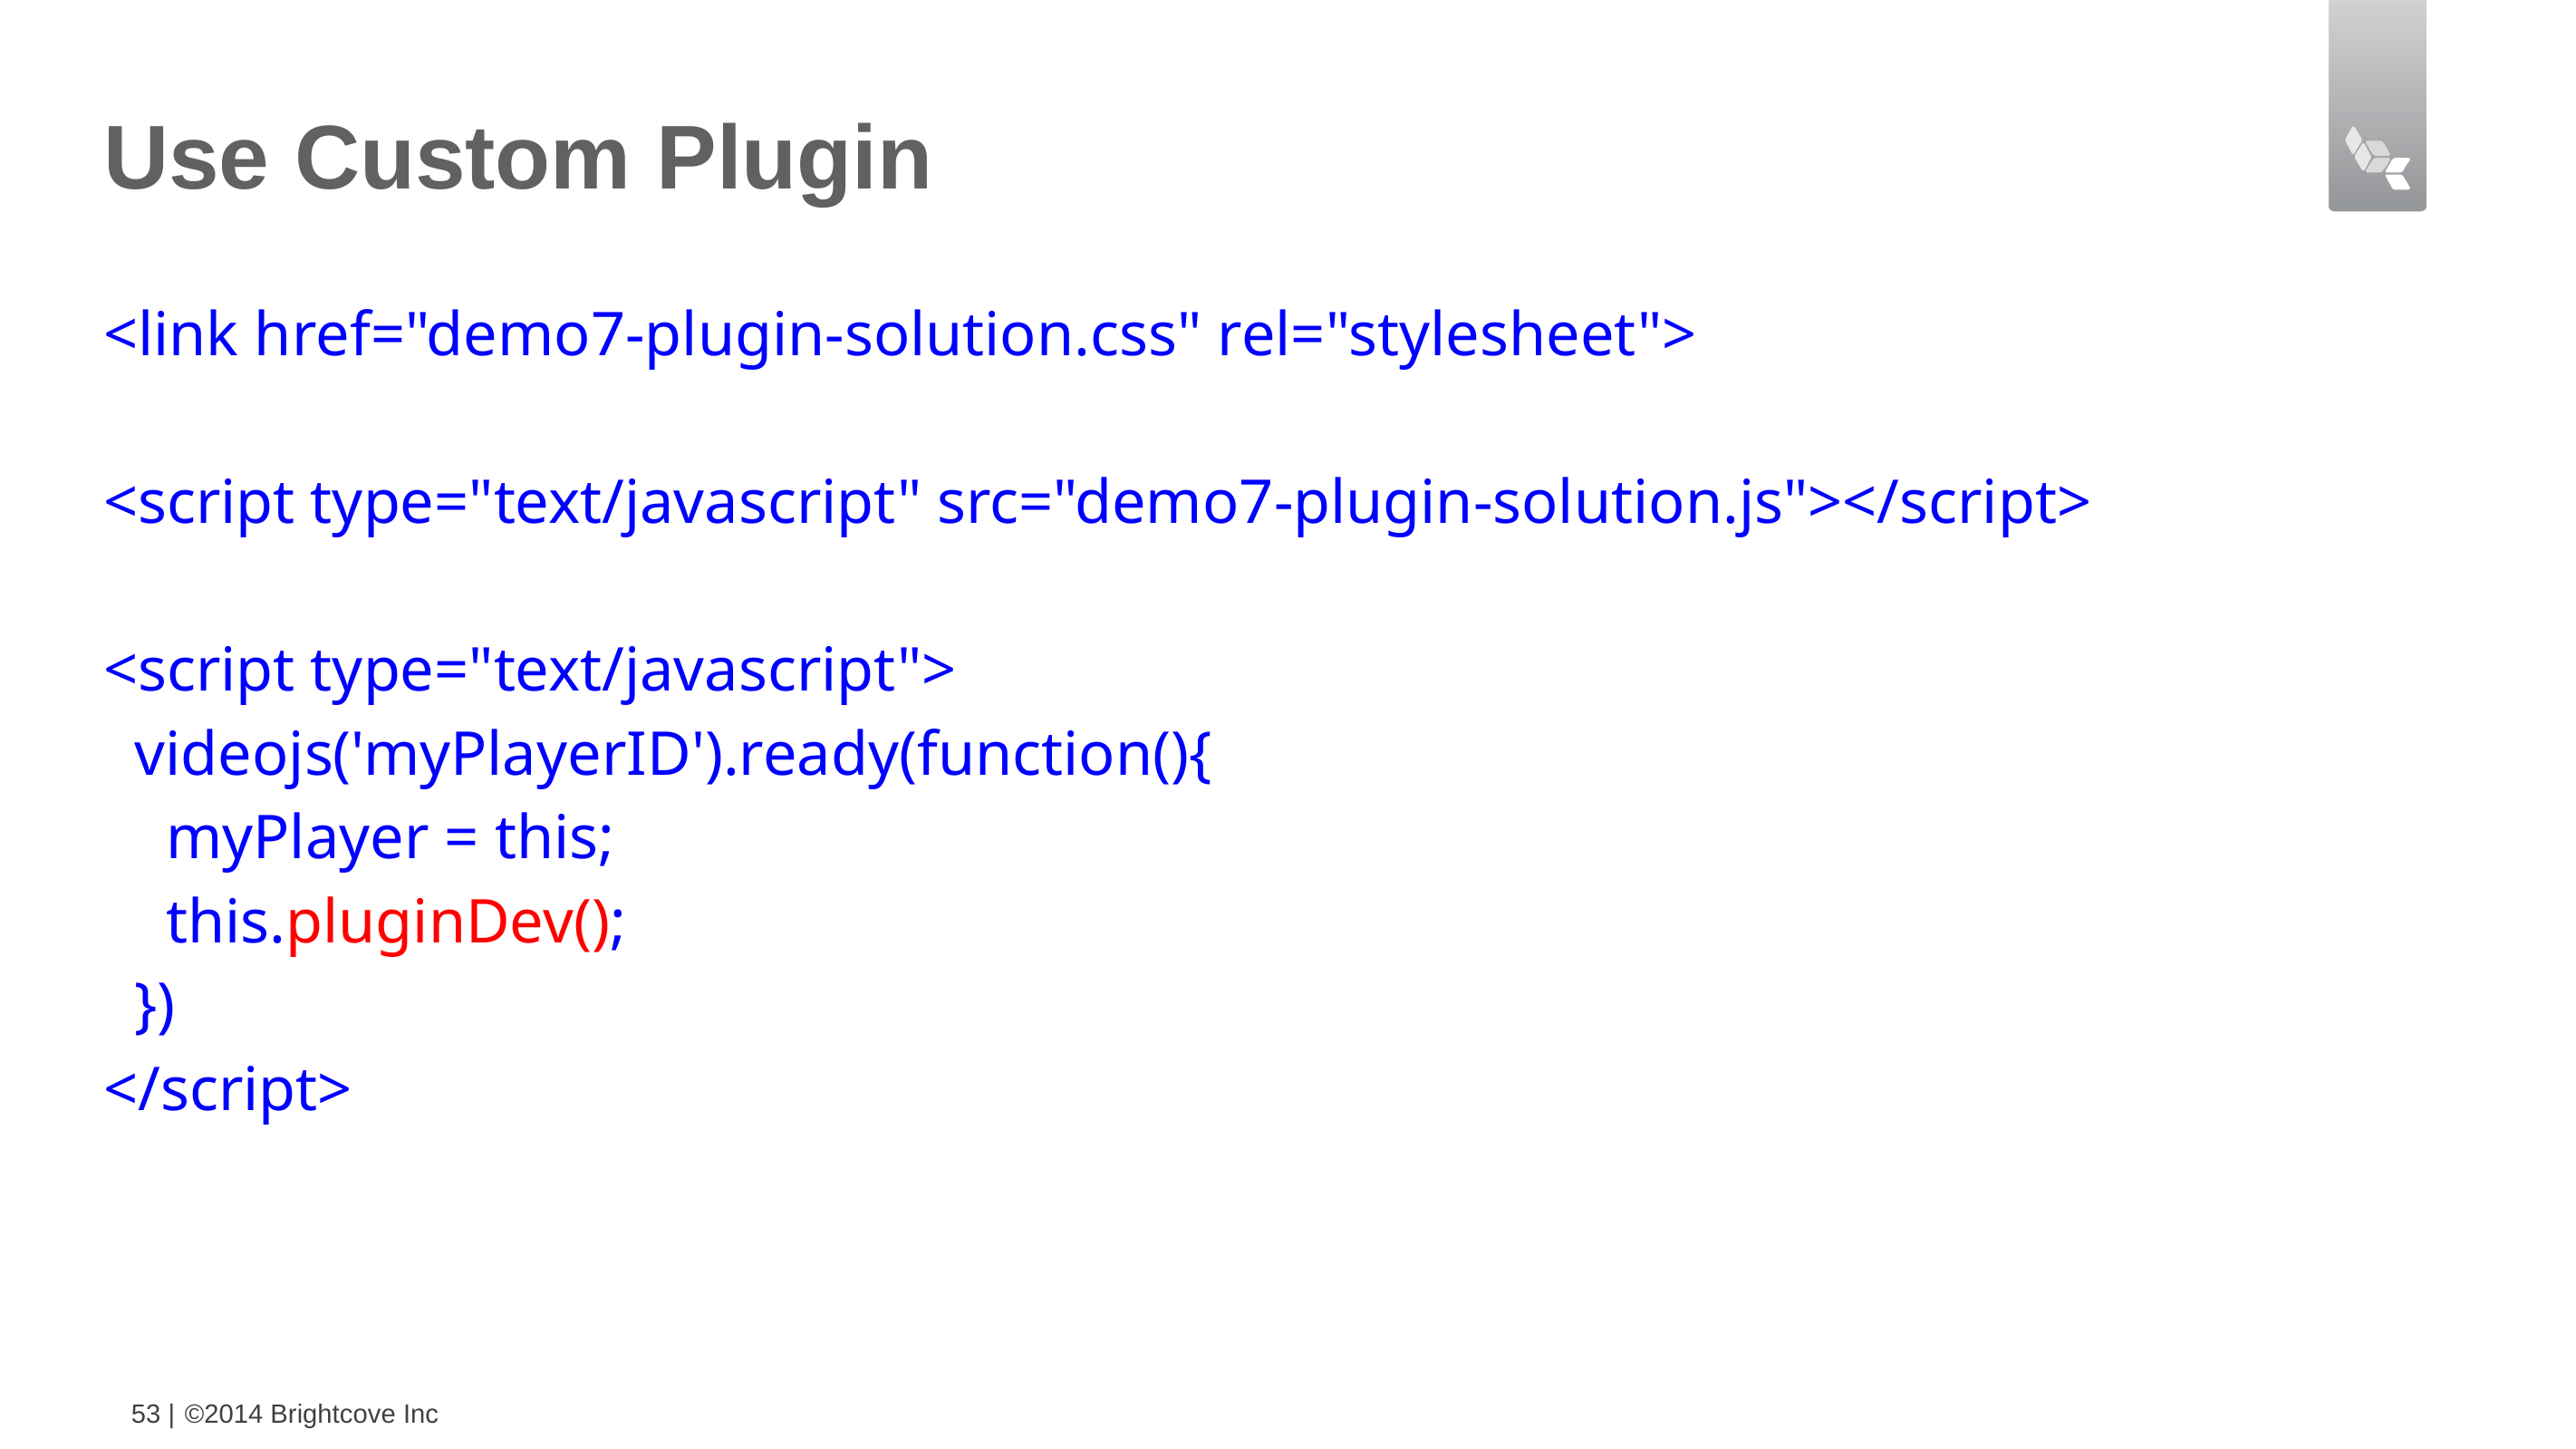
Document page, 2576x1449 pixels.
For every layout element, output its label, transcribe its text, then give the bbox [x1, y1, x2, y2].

title Use Custom Plugin [80, 44, 2270, 260]
slide_number 53 | [88, 1374, 189, 1449]
footer ©2014 Brightcove Inc [189, 1374, 988, 1449]
list <link href="demo7-plugin-solution.css" rel="stylesheet"> <script type="text/javascript" src="demo7-plugin-solution.js"></script> <script type="text/javascript"> videojs('myPlayerID').ready(function(){ myPlayer = this; this.pluginDev(); }) </script> [80, 284, 2441, 1302]
